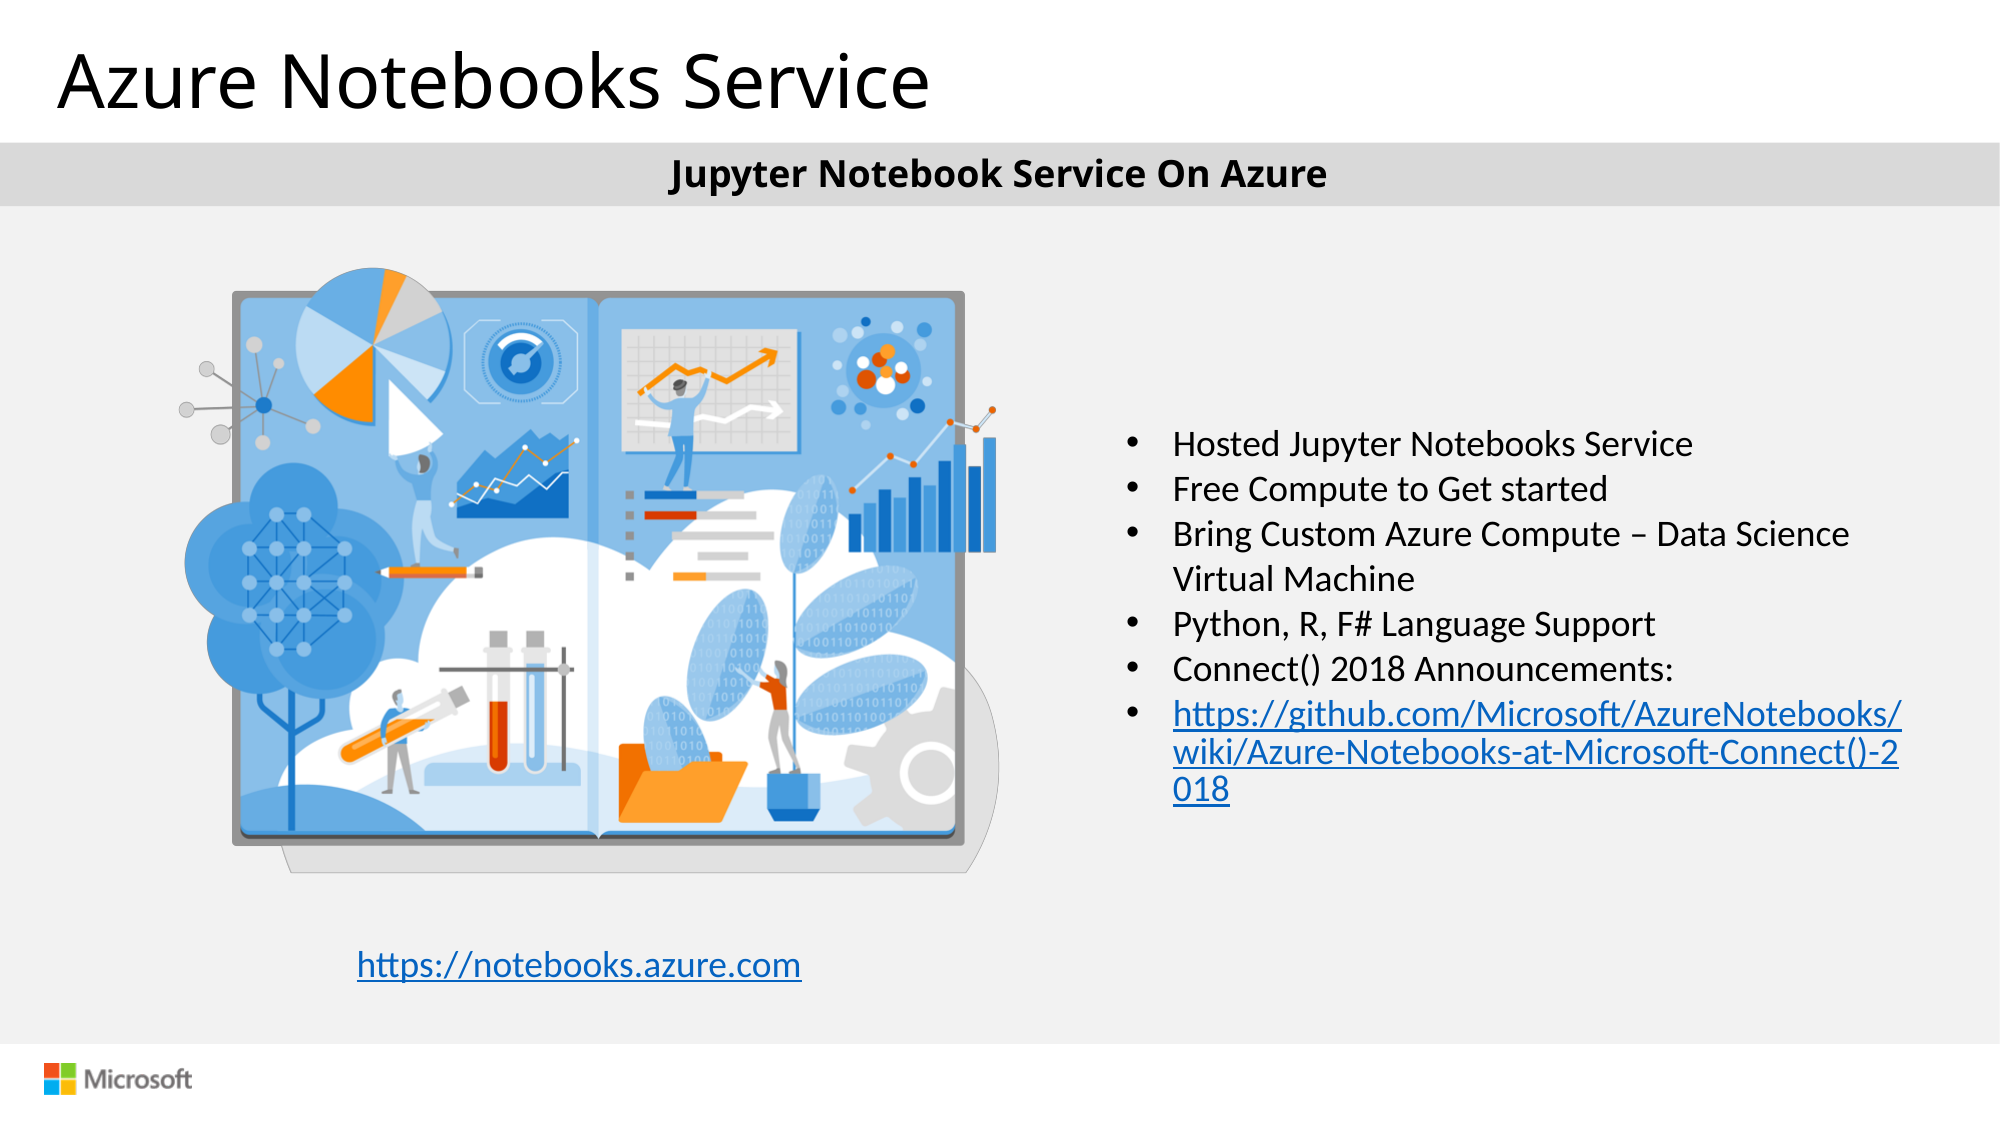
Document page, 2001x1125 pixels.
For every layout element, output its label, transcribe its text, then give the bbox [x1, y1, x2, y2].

picture [156, 206, 1022, 935]
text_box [0, 142, 2000, 1044]
title Azure Notebooks Service [42, 25, 1983, 142]
picture [44, 1063, 192, 1095]
